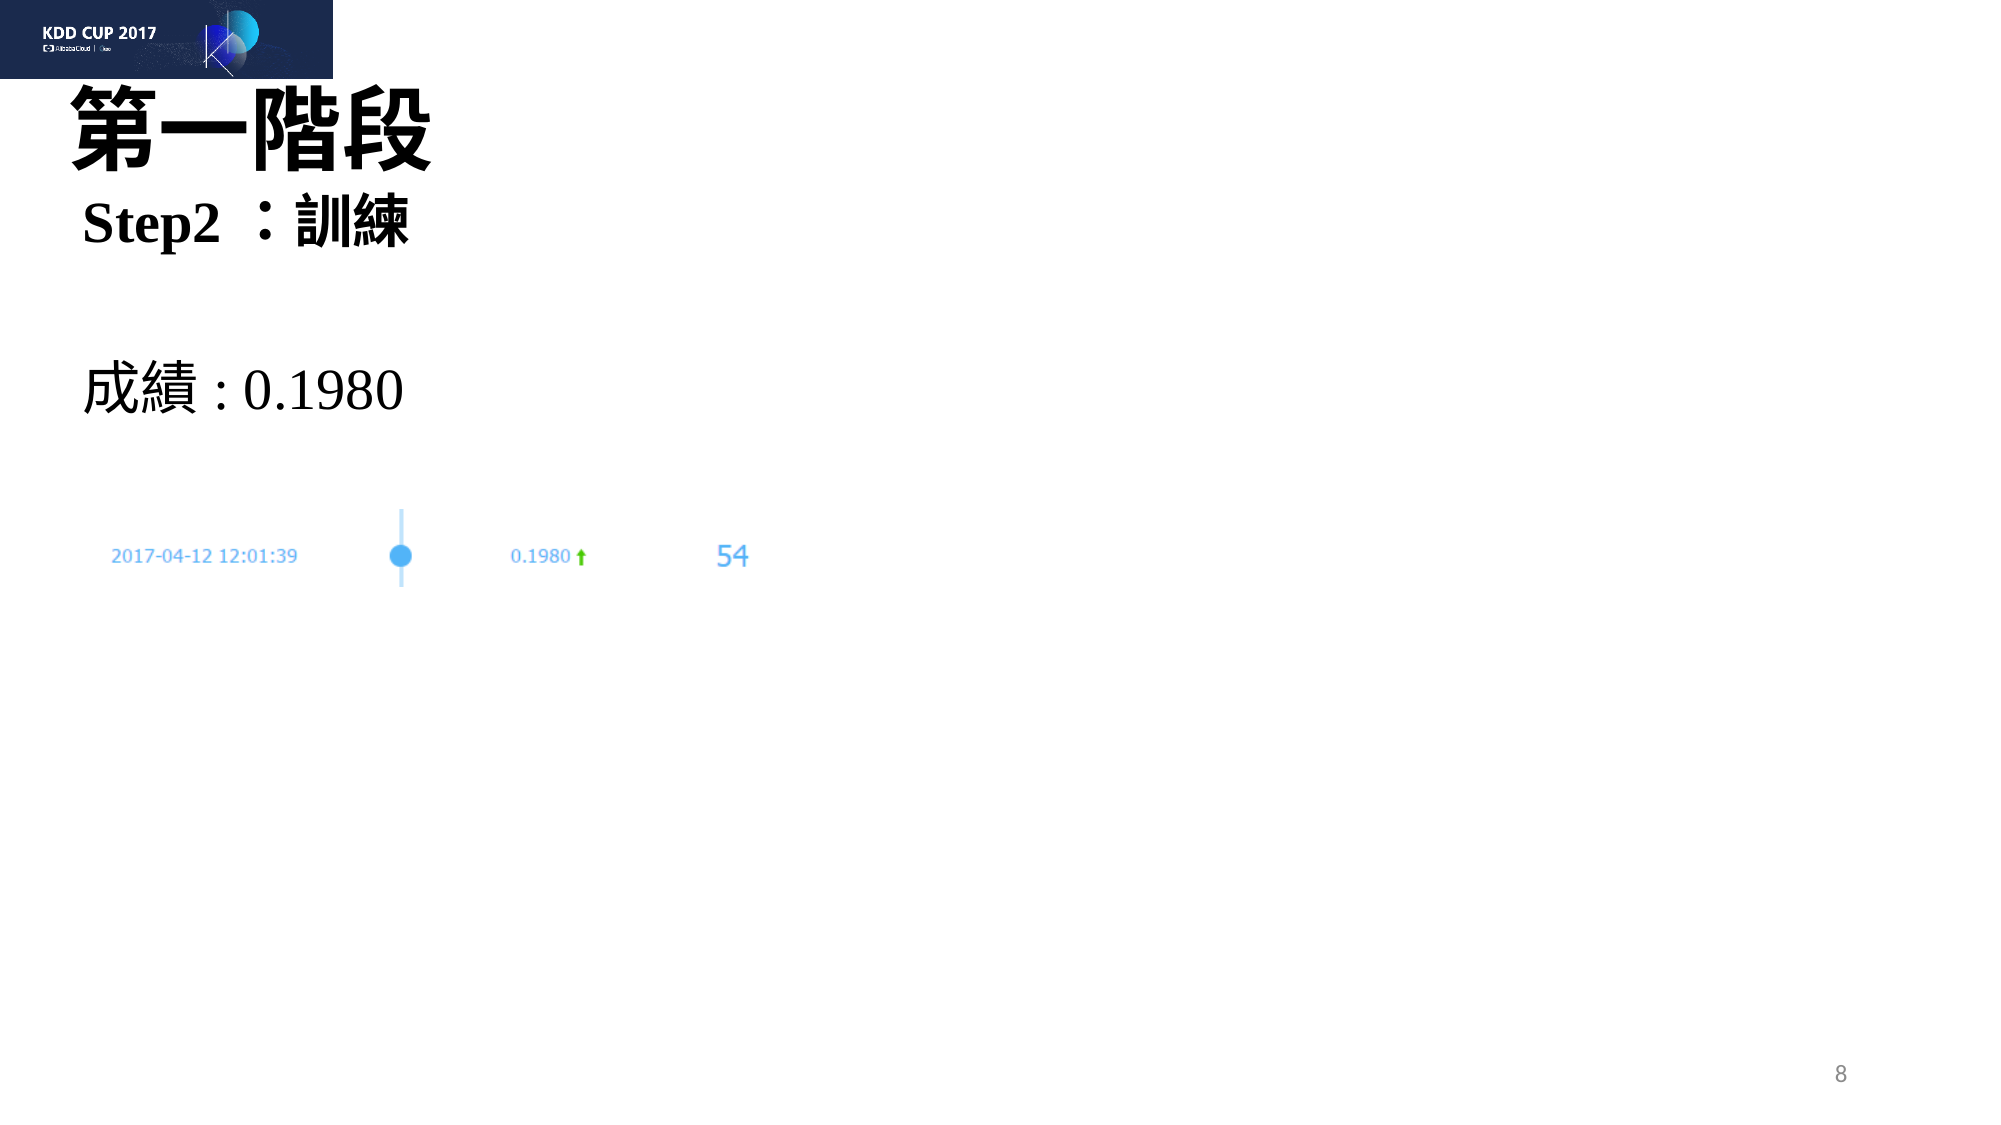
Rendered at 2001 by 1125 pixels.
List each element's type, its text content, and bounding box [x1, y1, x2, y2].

picture [0, 0, 333, 79]
picture [93, 509, 877, 587]
text_box Step2：訓練 成績: 0.1980 [67, 184, 1862, 988]
text_box 第一階段 [52, 24, 1777, 243]
slide_number 8 [1412, 1042, 1863, 1103]
